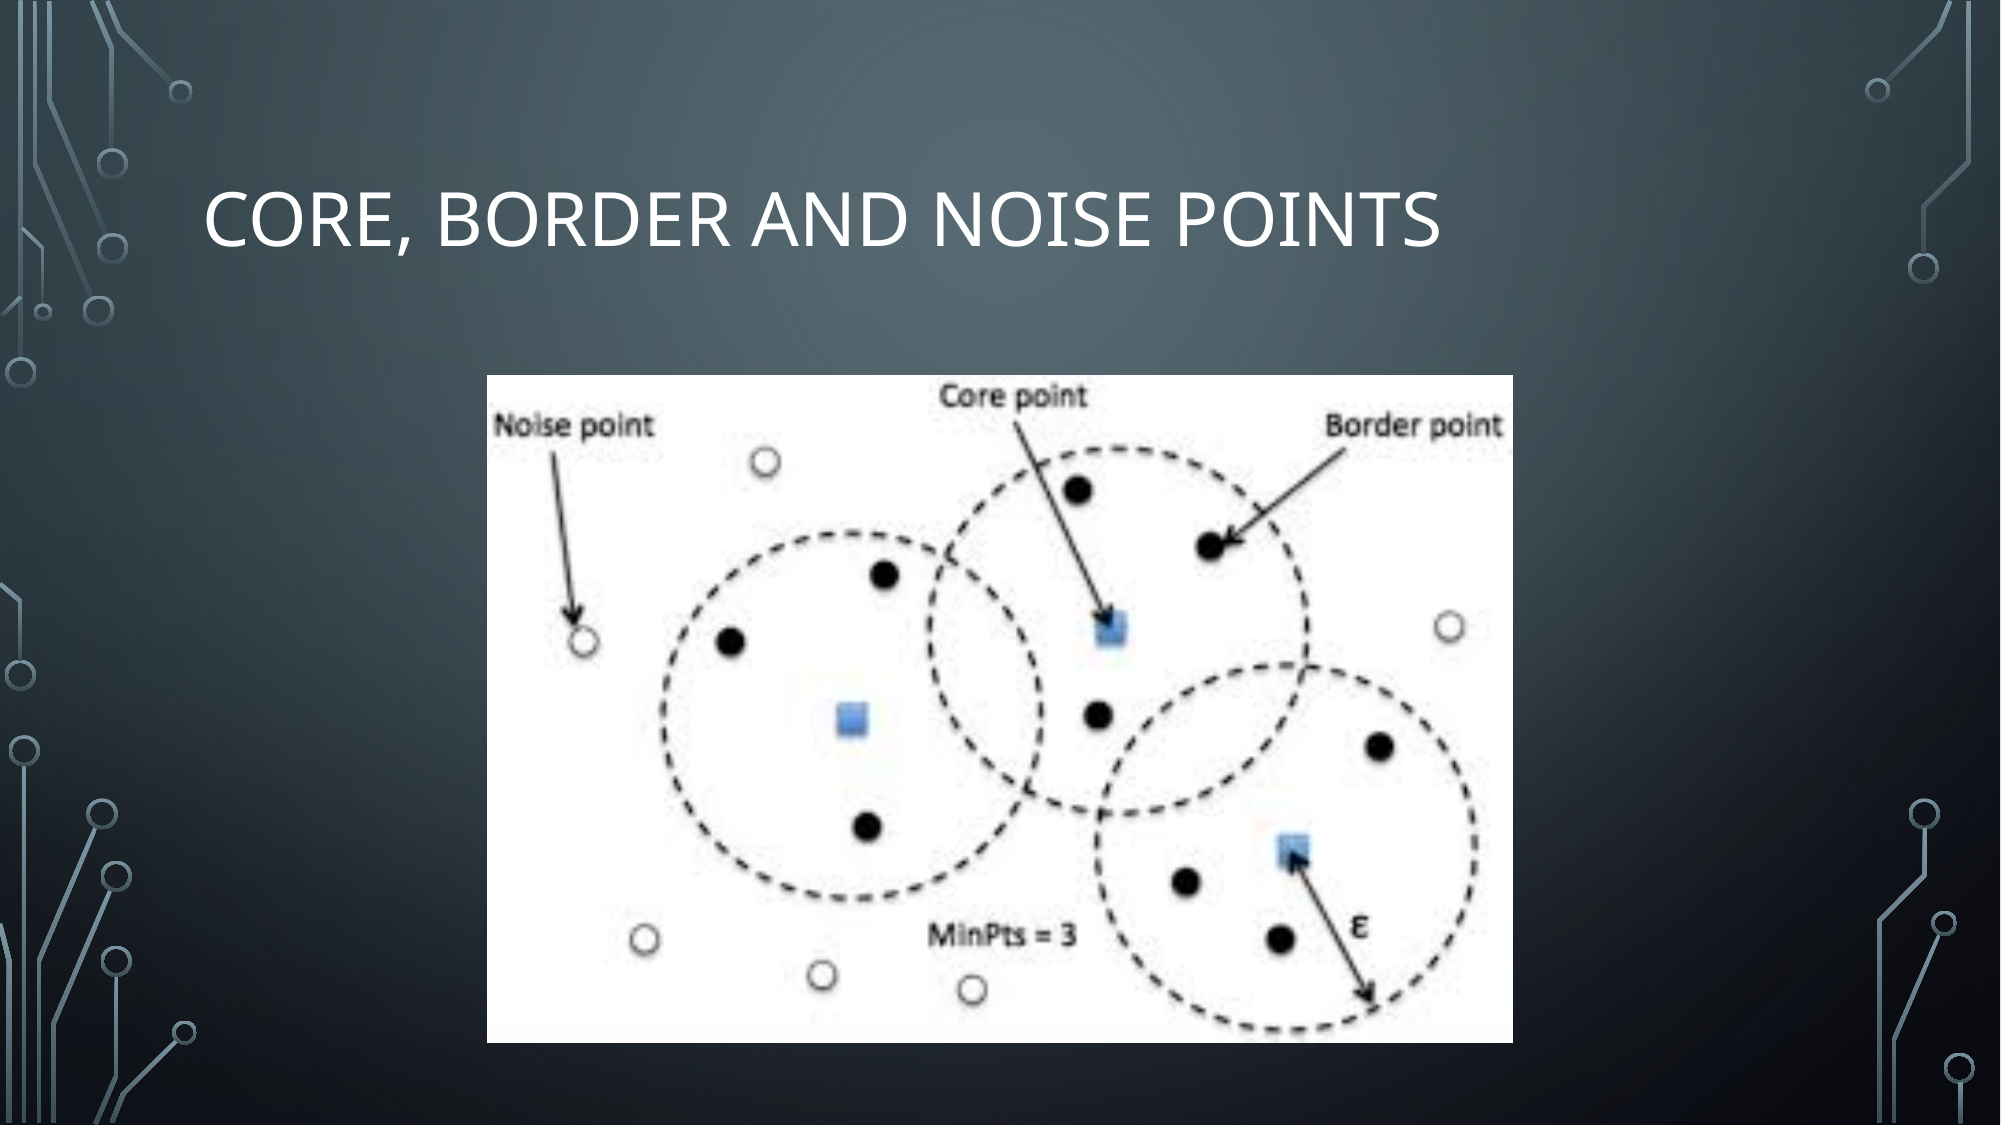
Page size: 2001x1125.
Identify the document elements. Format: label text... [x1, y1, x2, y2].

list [486, 375, 1513, 1044]
title Core, border and noise points [187, 101, 1813, 344]
